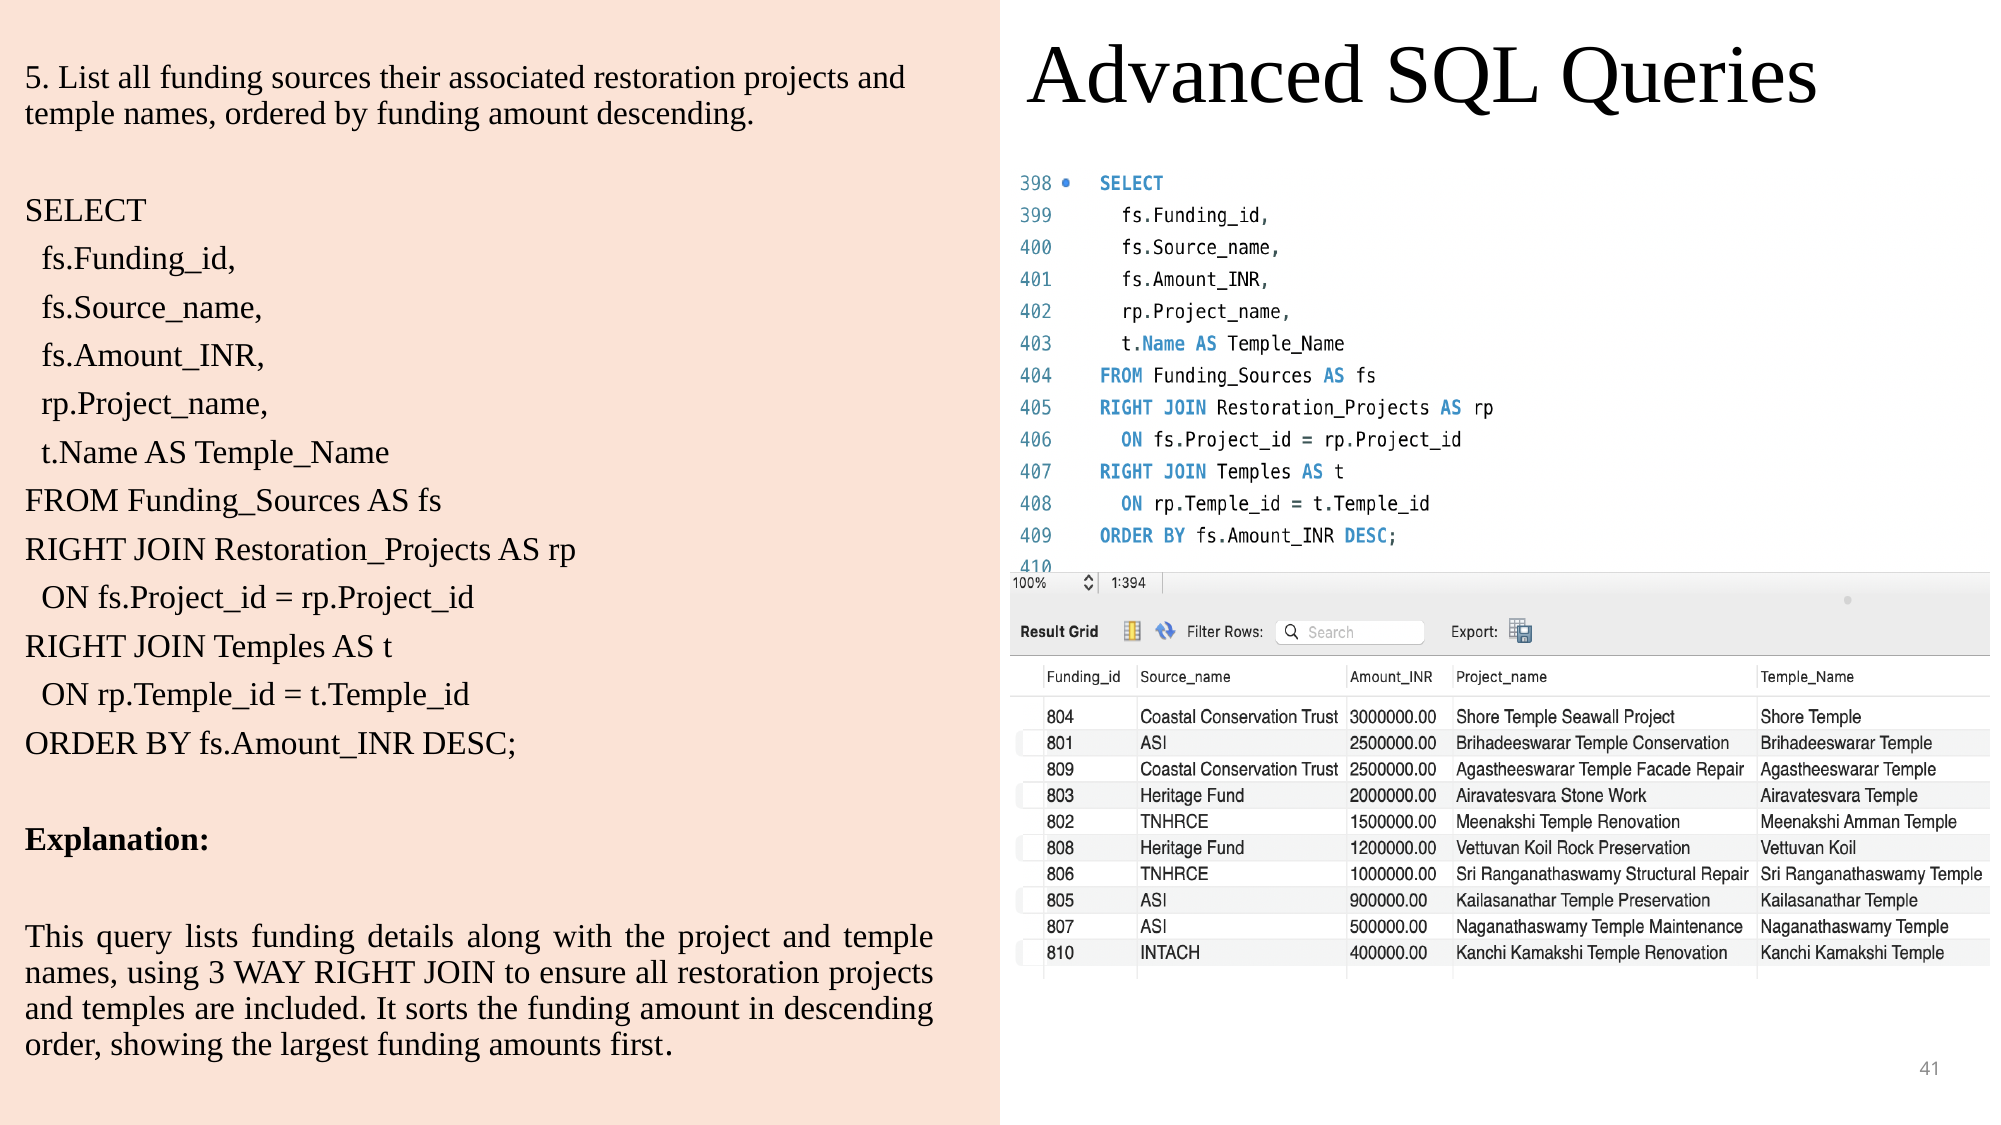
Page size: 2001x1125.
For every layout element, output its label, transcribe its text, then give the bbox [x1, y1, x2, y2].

slide_number 41 [1506, 1039, 1956, 1100]
picture [1009, 168, 1991, 980]
text_box Advanced SQL Queries [971, 8, 1876, 128]
text_box [1001, 0, 2000, 1125]
text_box [0, 0, 1001, 1125]
text_box 5. List all funding sources their associated restoration projects and temple names, ordered by funding amount descending. SELECT fs.Funding_id, fs.Source_name, fs.Amount_INR, rp.Project_name, t.Name AS Temple_Name FROM Funding_Sources AS fs RIGHT JOIN Restoration_Projects AS rp ON fs.Project_id = rp.Project_id RIGHT JOIN Temples AS t ON rp.Temple_id = t.Temple_id ORDER BY fs.Amount_INR DESC; Explanation: This query lists funding details along with the project and temple names, using 3 WAY RIGHT JOIN to ensure all restoration projects and temples are included. It sorts the funding amount in descending order, showing the largest funding amounts first. [9, 0, 951, 1103]
text_box [46, 134, 951, 1076]
